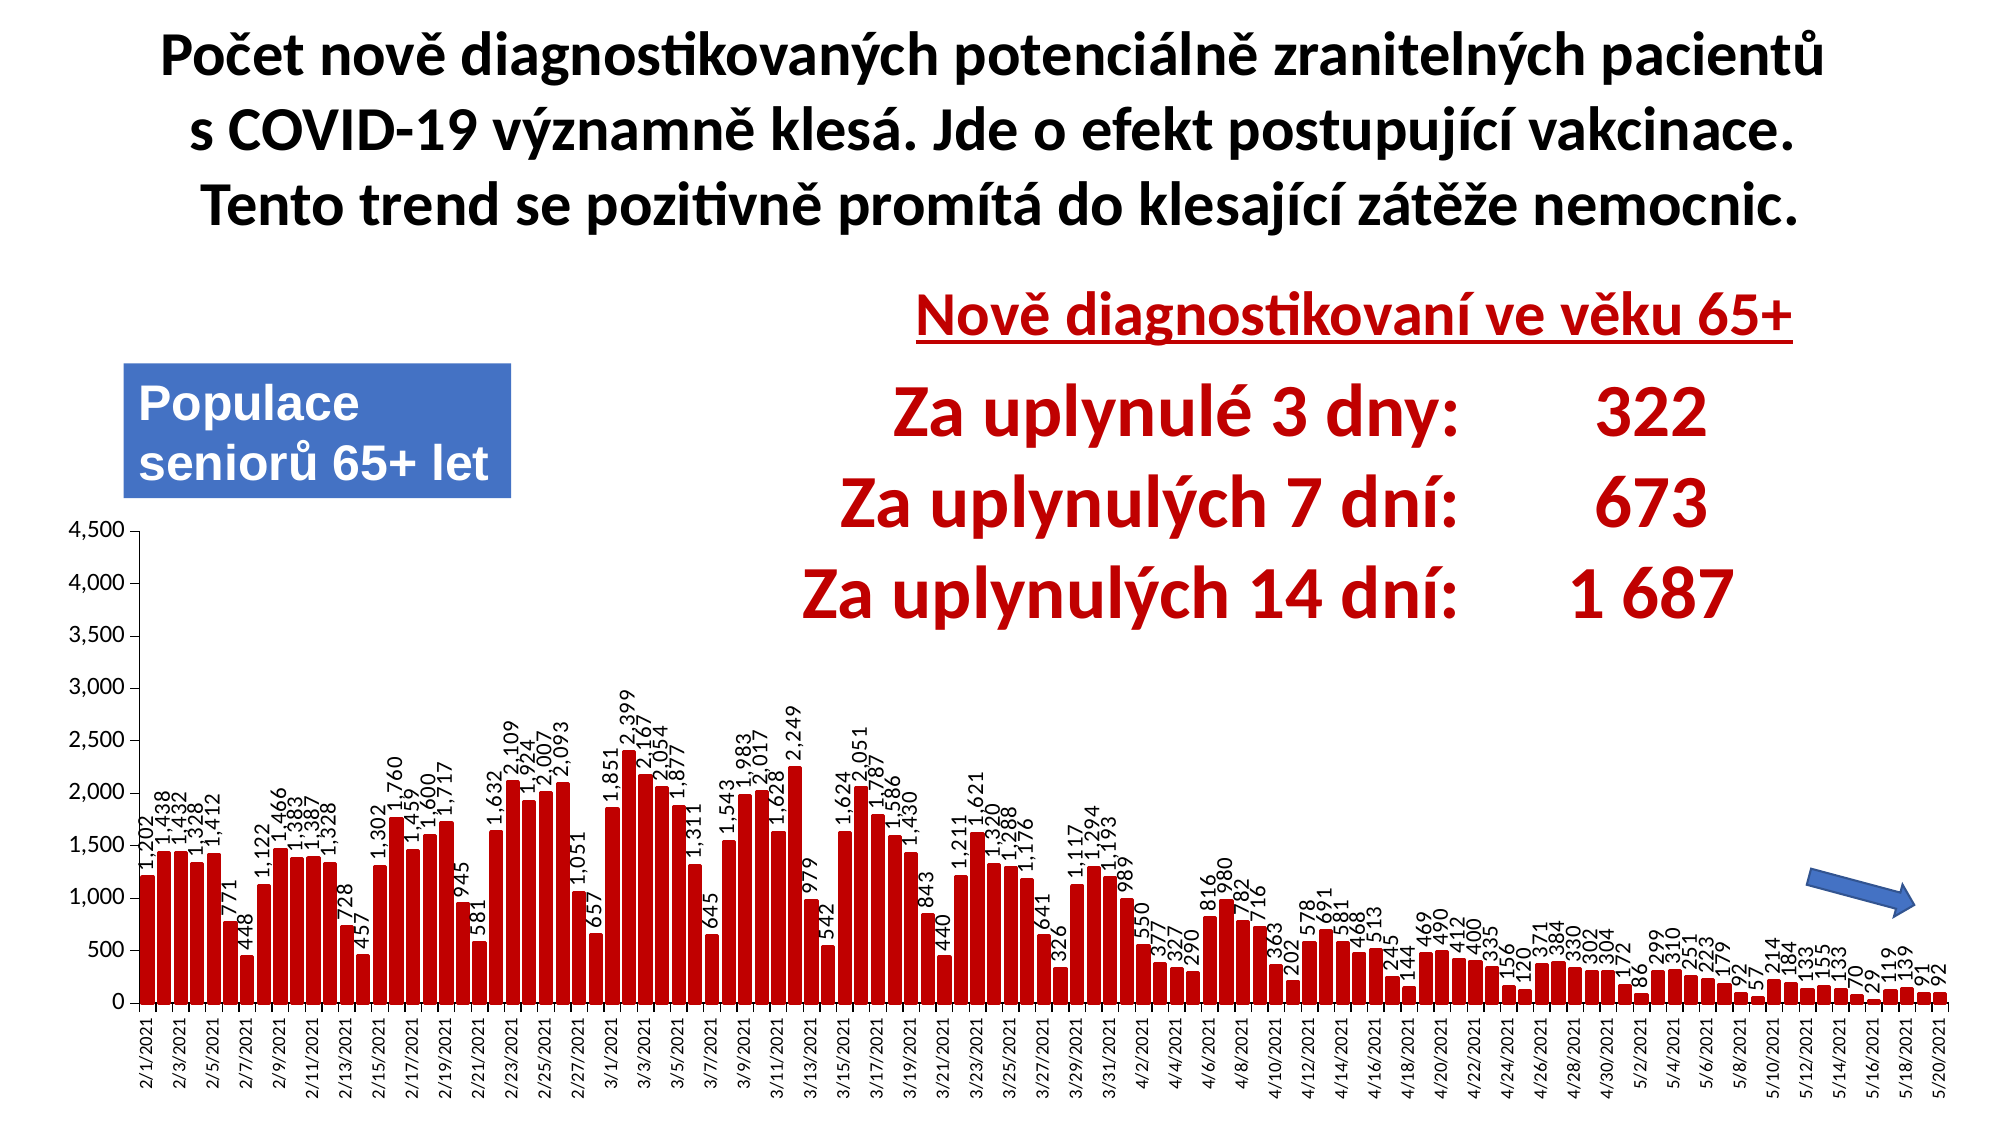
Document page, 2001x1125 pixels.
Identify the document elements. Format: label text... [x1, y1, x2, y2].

text_box Počet nově diagnostikovaných potenciálně zranitelných pacientů s COVID-19 významně klesá. Jde o efekt postupující vakcinace. Tento trend se pozitivně promítá do klesající zátěže nemocnic. [70, 5, 1932, 245]
text_box Populace seniorů 65+ let [123, 363, 512, 463]
table_header Nově diagnostikovaní ve věku 65+ [751, 281, 1841, 371]
table_cell 322 [1462, 371, 1841, 463]
table_cell Za uplynulé 3 dny: [751, 371, 1462, 463]
chart [15, 463, 1990, 1125]
